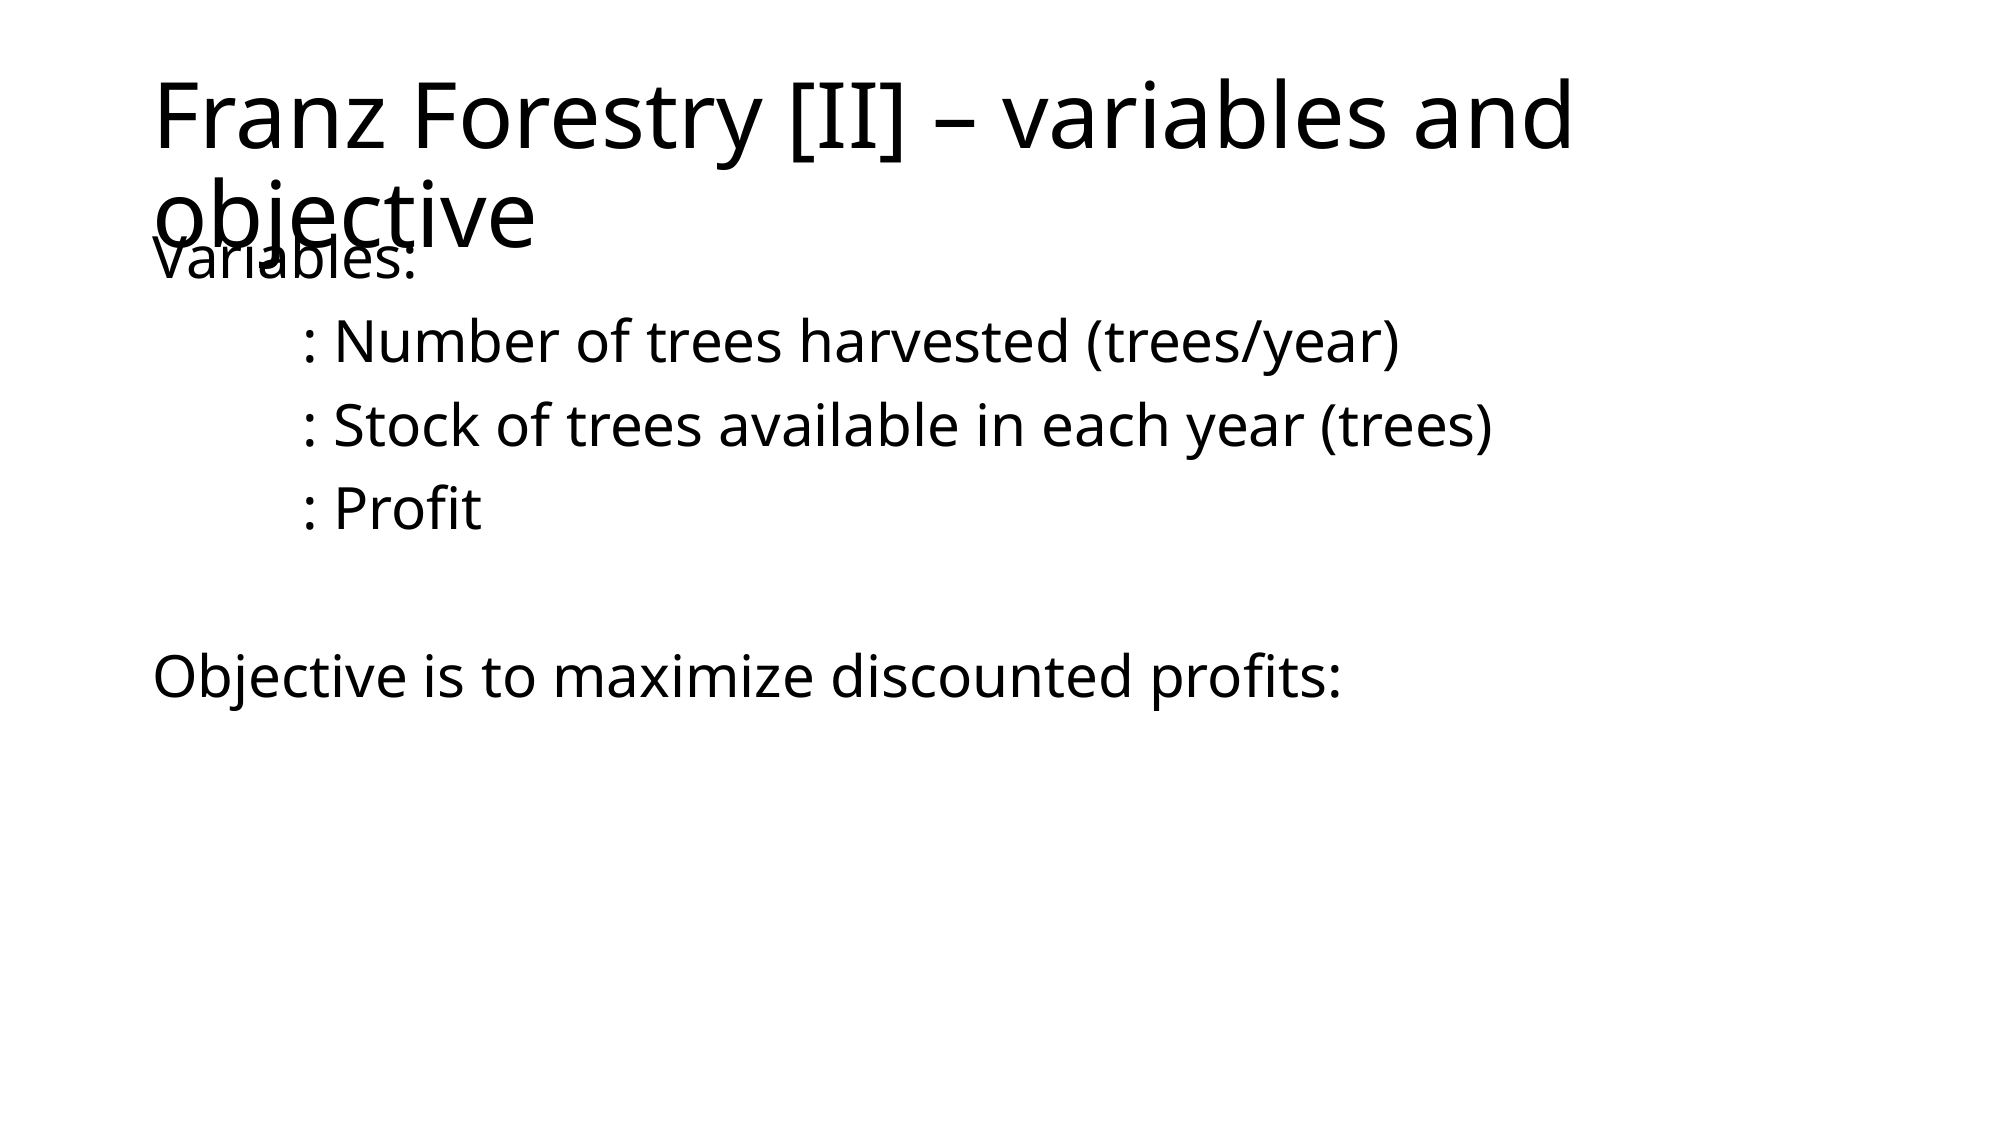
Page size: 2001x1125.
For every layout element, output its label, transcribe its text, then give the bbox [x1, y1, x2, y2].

title Franz Forestry [II] – variables and objective [137, 59, 1863, 278]
